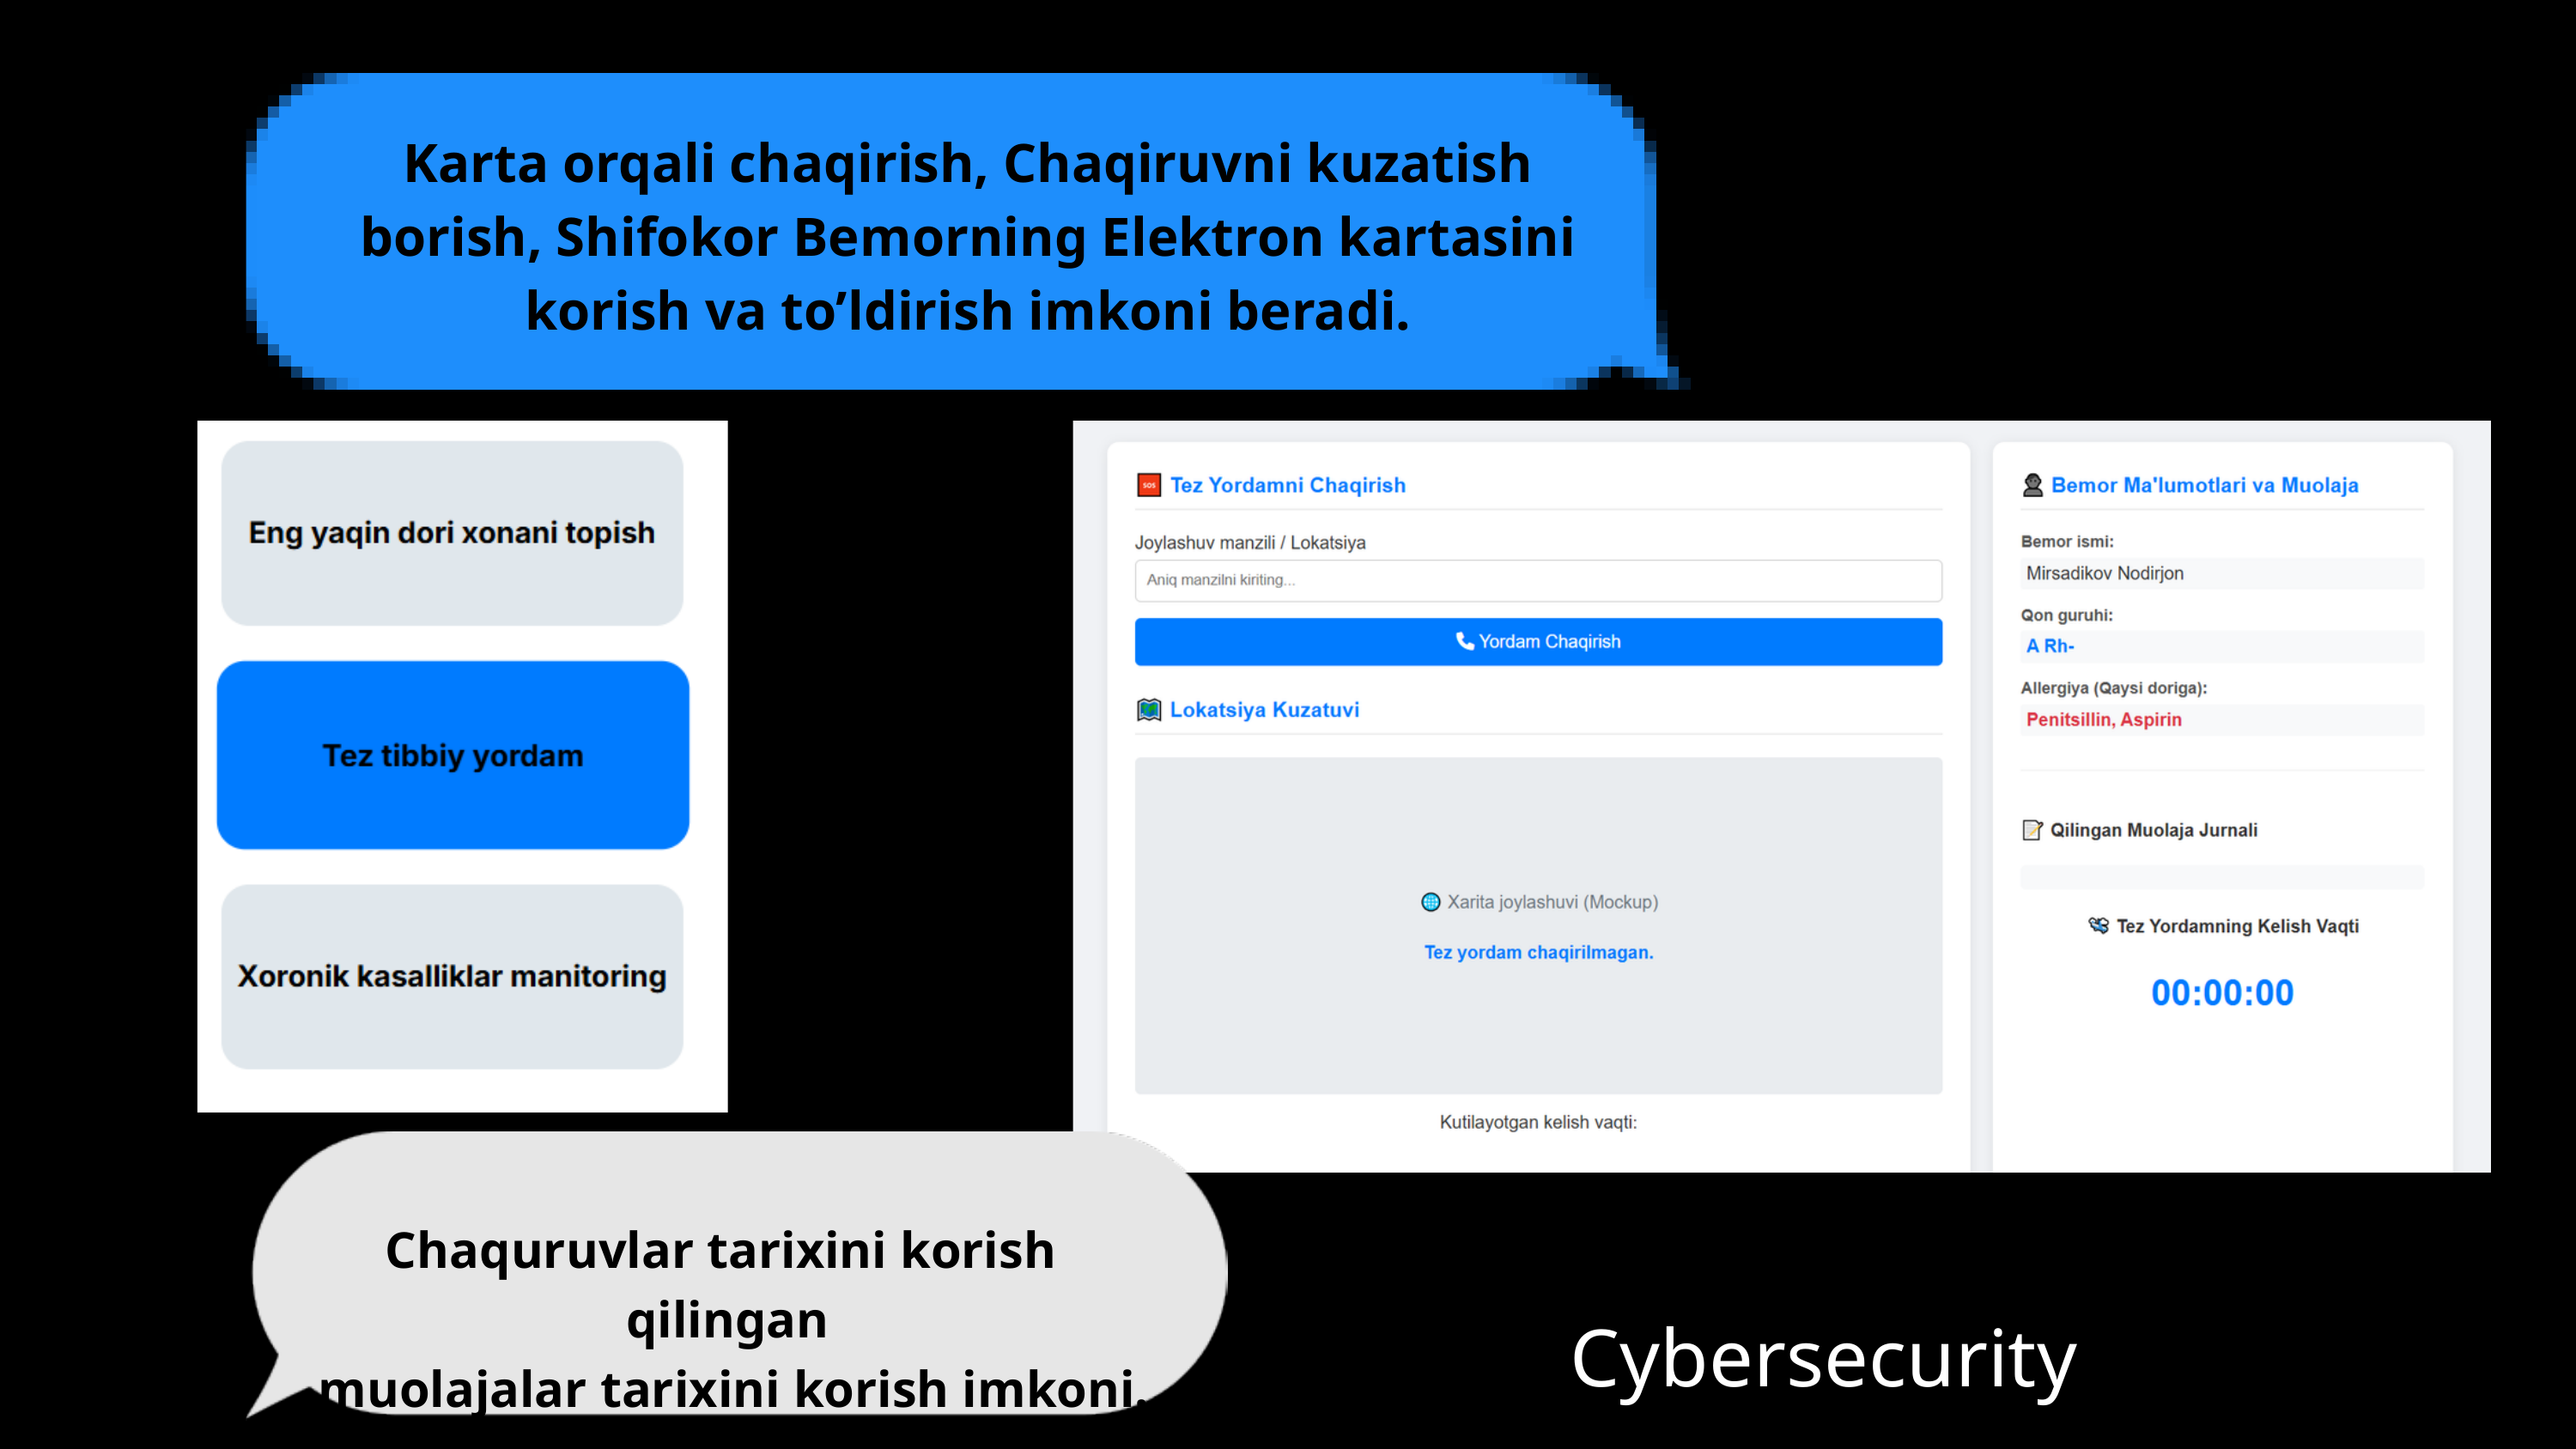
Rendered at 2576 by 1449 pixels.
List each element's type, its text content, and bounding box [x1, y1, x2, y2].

text_box Karta orqali chaqirish, Chaqiruvni kuzatish borish, Shifokor Bemorning Elektron kartasini korish va to’ldirish imkoni beradi. [327, 118, 1609, 342]
text_box Cybersecurity [1254, 1291, 2394, 1403]
text_box [246, 1131, 1228, 1421]
text_box [246, 73, 1691, 390]
text_box [197, 421, 728, 1113]
text_box [1072, 421, 2491, 1173]
text_box Chaquruvlar tarixini korish qilingan muolajalar tarixini korish imkoni. [279, 1209, 1176, 1417]
